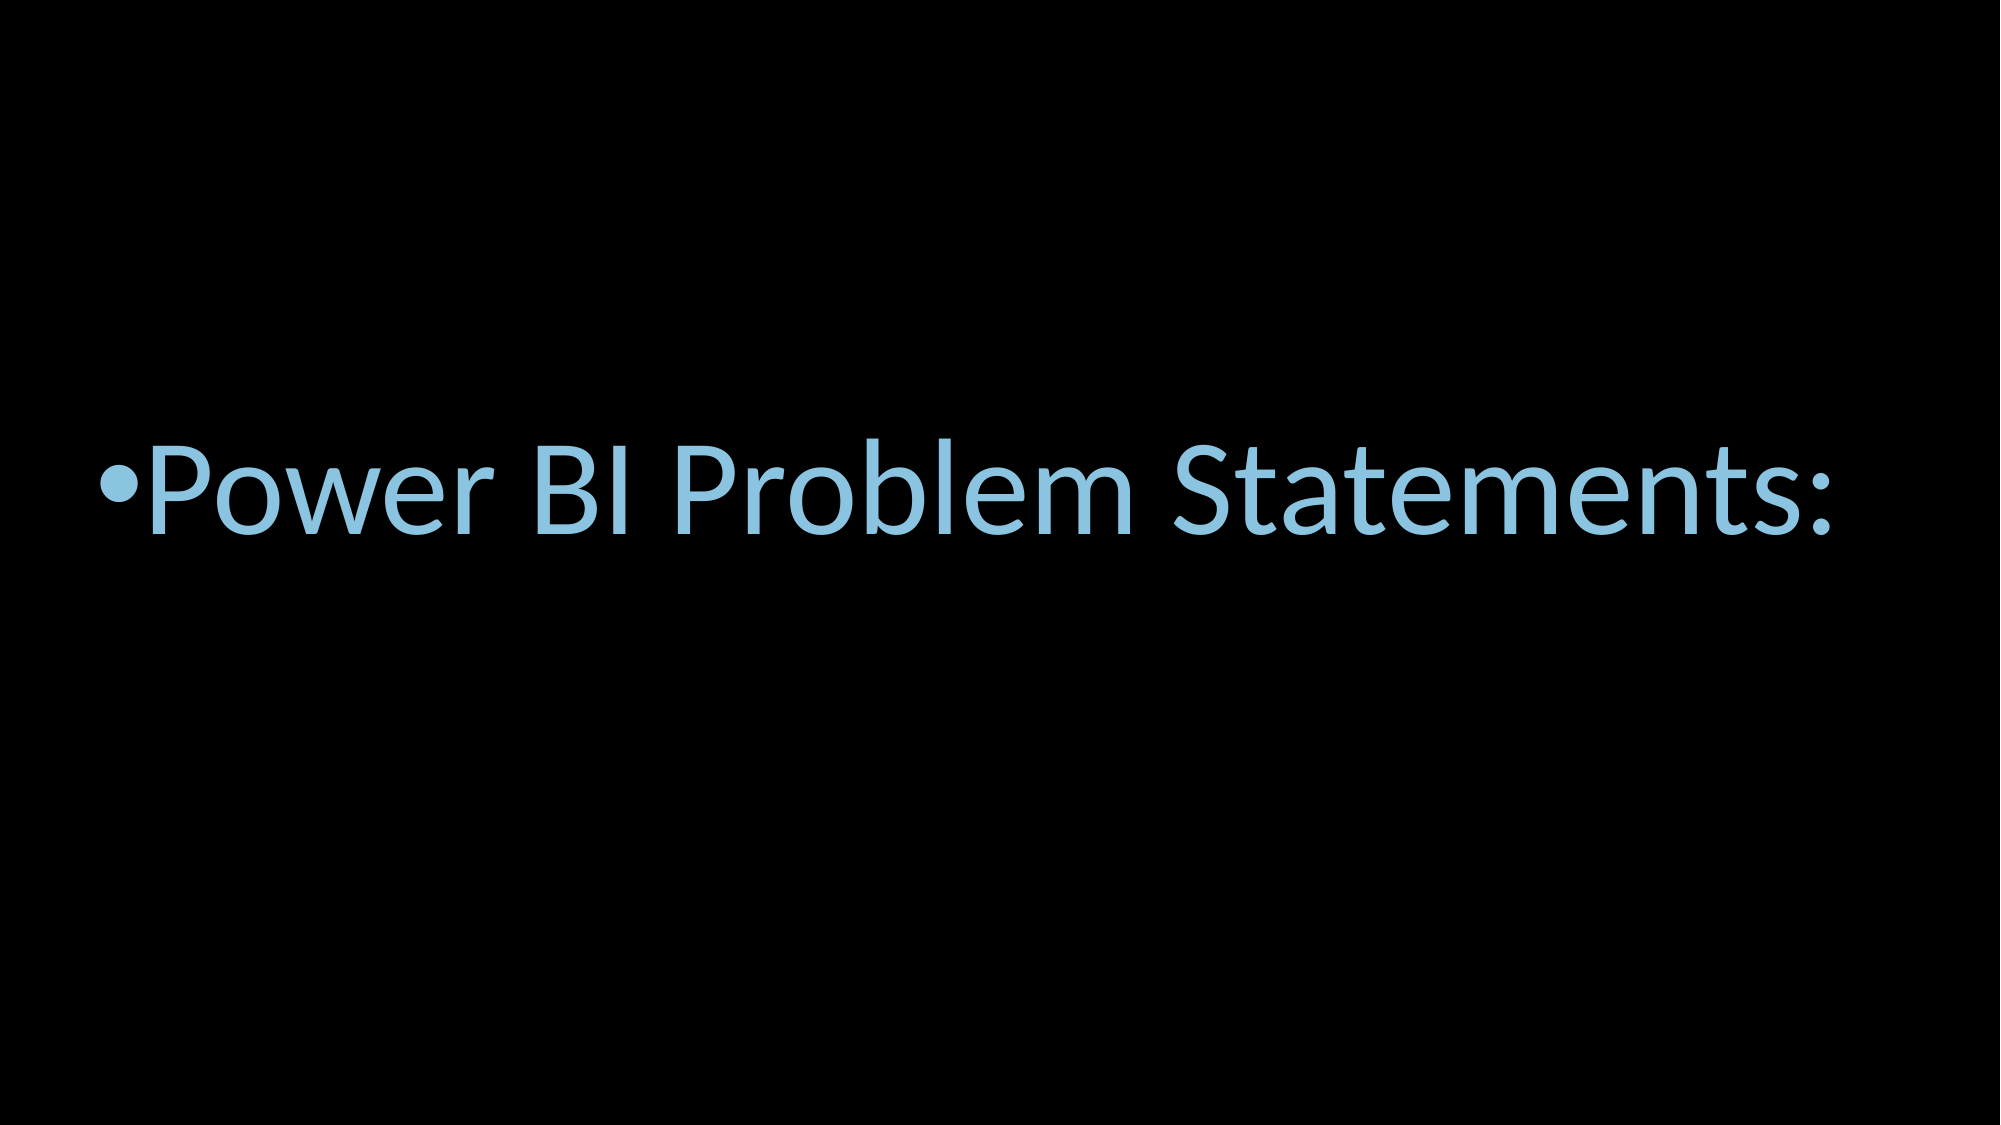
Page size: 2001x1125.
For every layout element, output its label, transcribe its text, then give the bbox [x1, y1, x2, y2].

list Power BI Problem Statements: [80, 408, 1892, 894]
